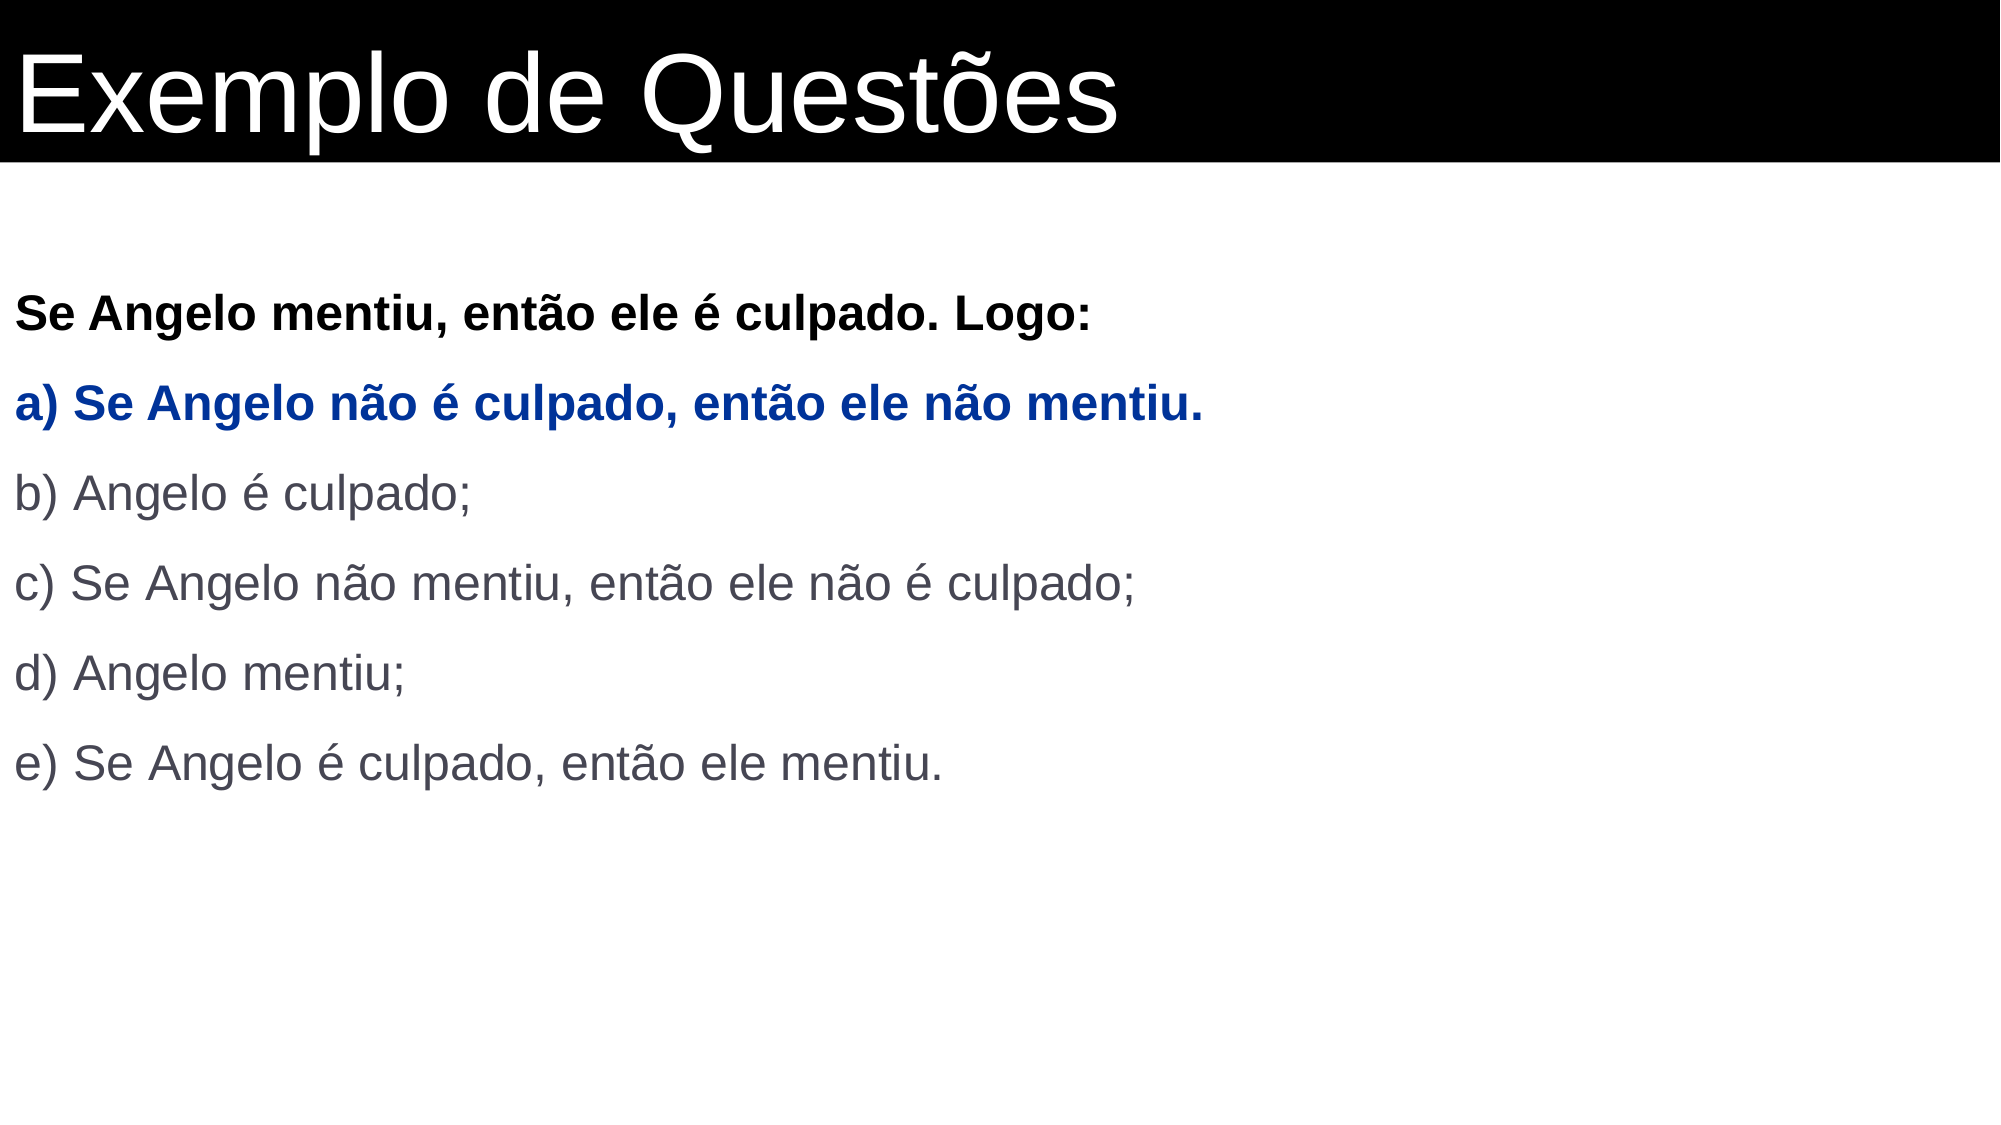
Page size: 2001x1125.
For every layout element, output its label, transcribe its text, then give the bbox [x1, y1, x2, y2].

text_box Exemplo de Questões [0, 0, 2000, 163]
text_box Se Angelo mentiu, então ele é culpado. Logo: a) Se Angelo não é culpado, então ele não mentiu. b) Angelo é culpado; c) Se Angelo não mentiu, então ele não é culpado; d) Angelo mentiu; e) Se Angelo é culpado, então ele mentiu. [0, 243, 2000, 1010]
